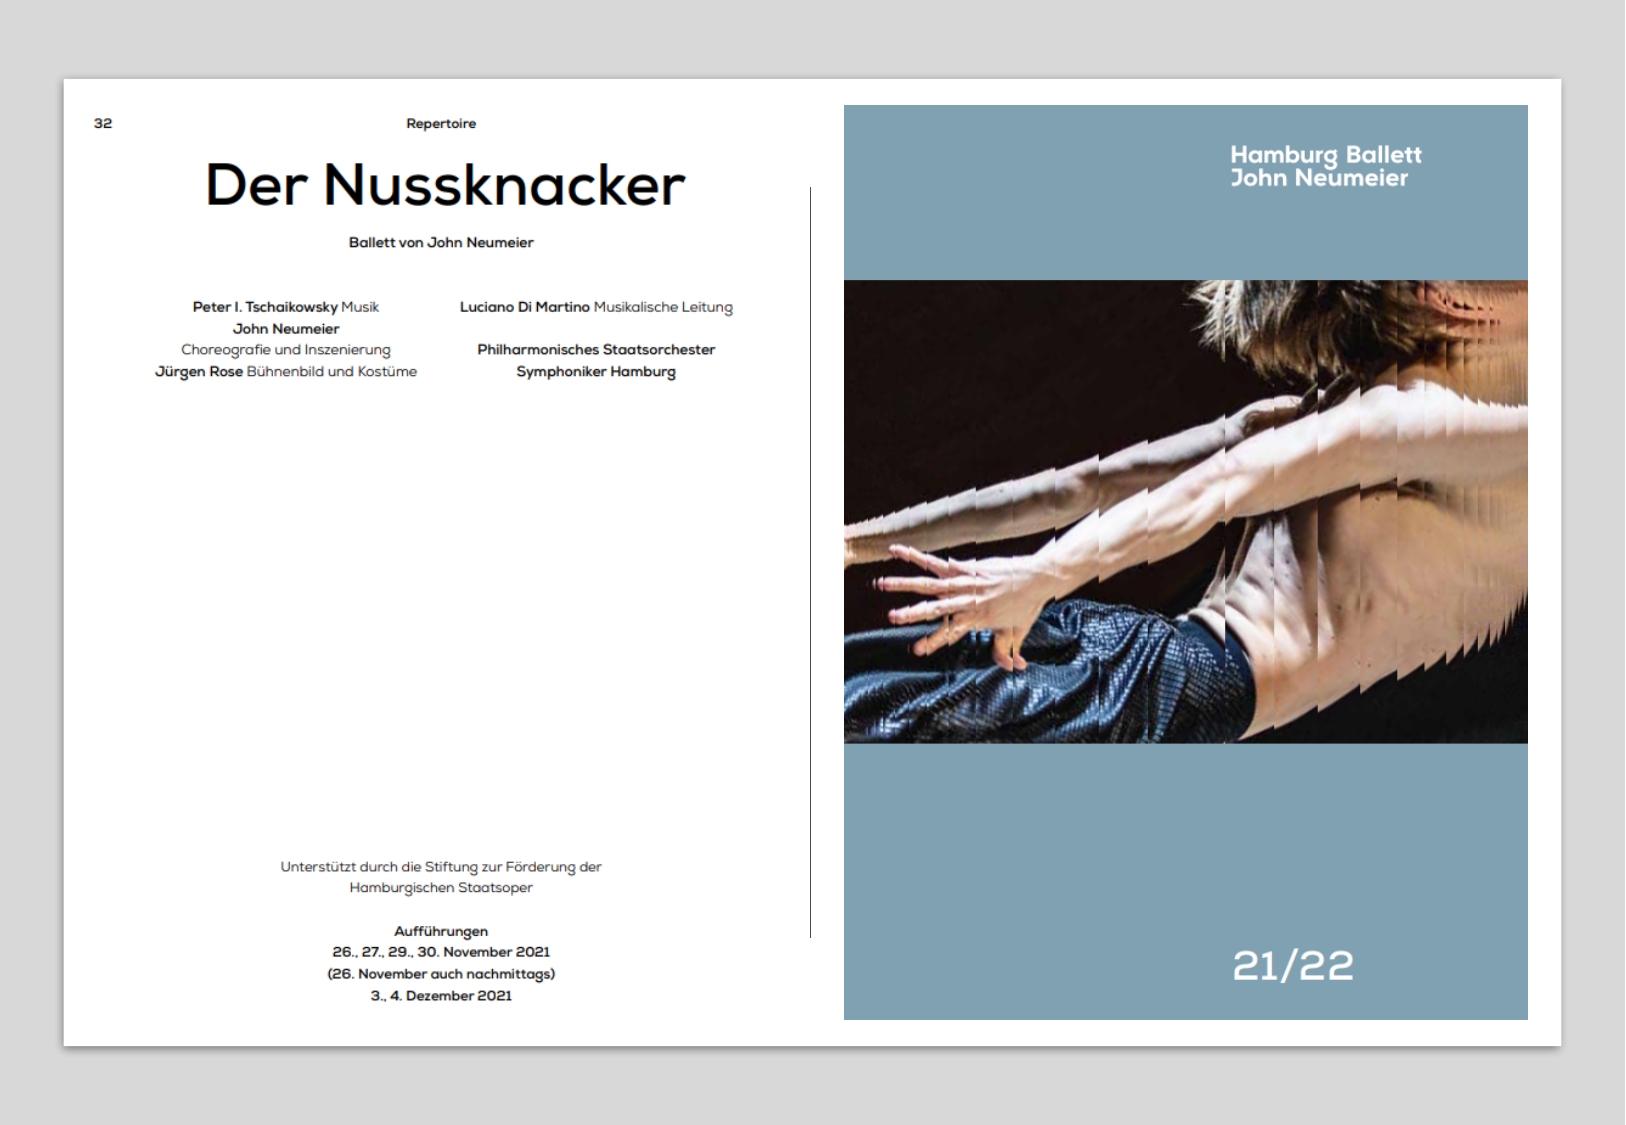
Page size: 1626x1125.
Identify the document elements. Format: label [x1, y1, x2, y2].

picture [87, 105, 790, 1020]
text_box [0, 0, 1625, 1125]
text_box [63, 78, 1562, 1047]
picture [844, 105, 1528, 1020]
